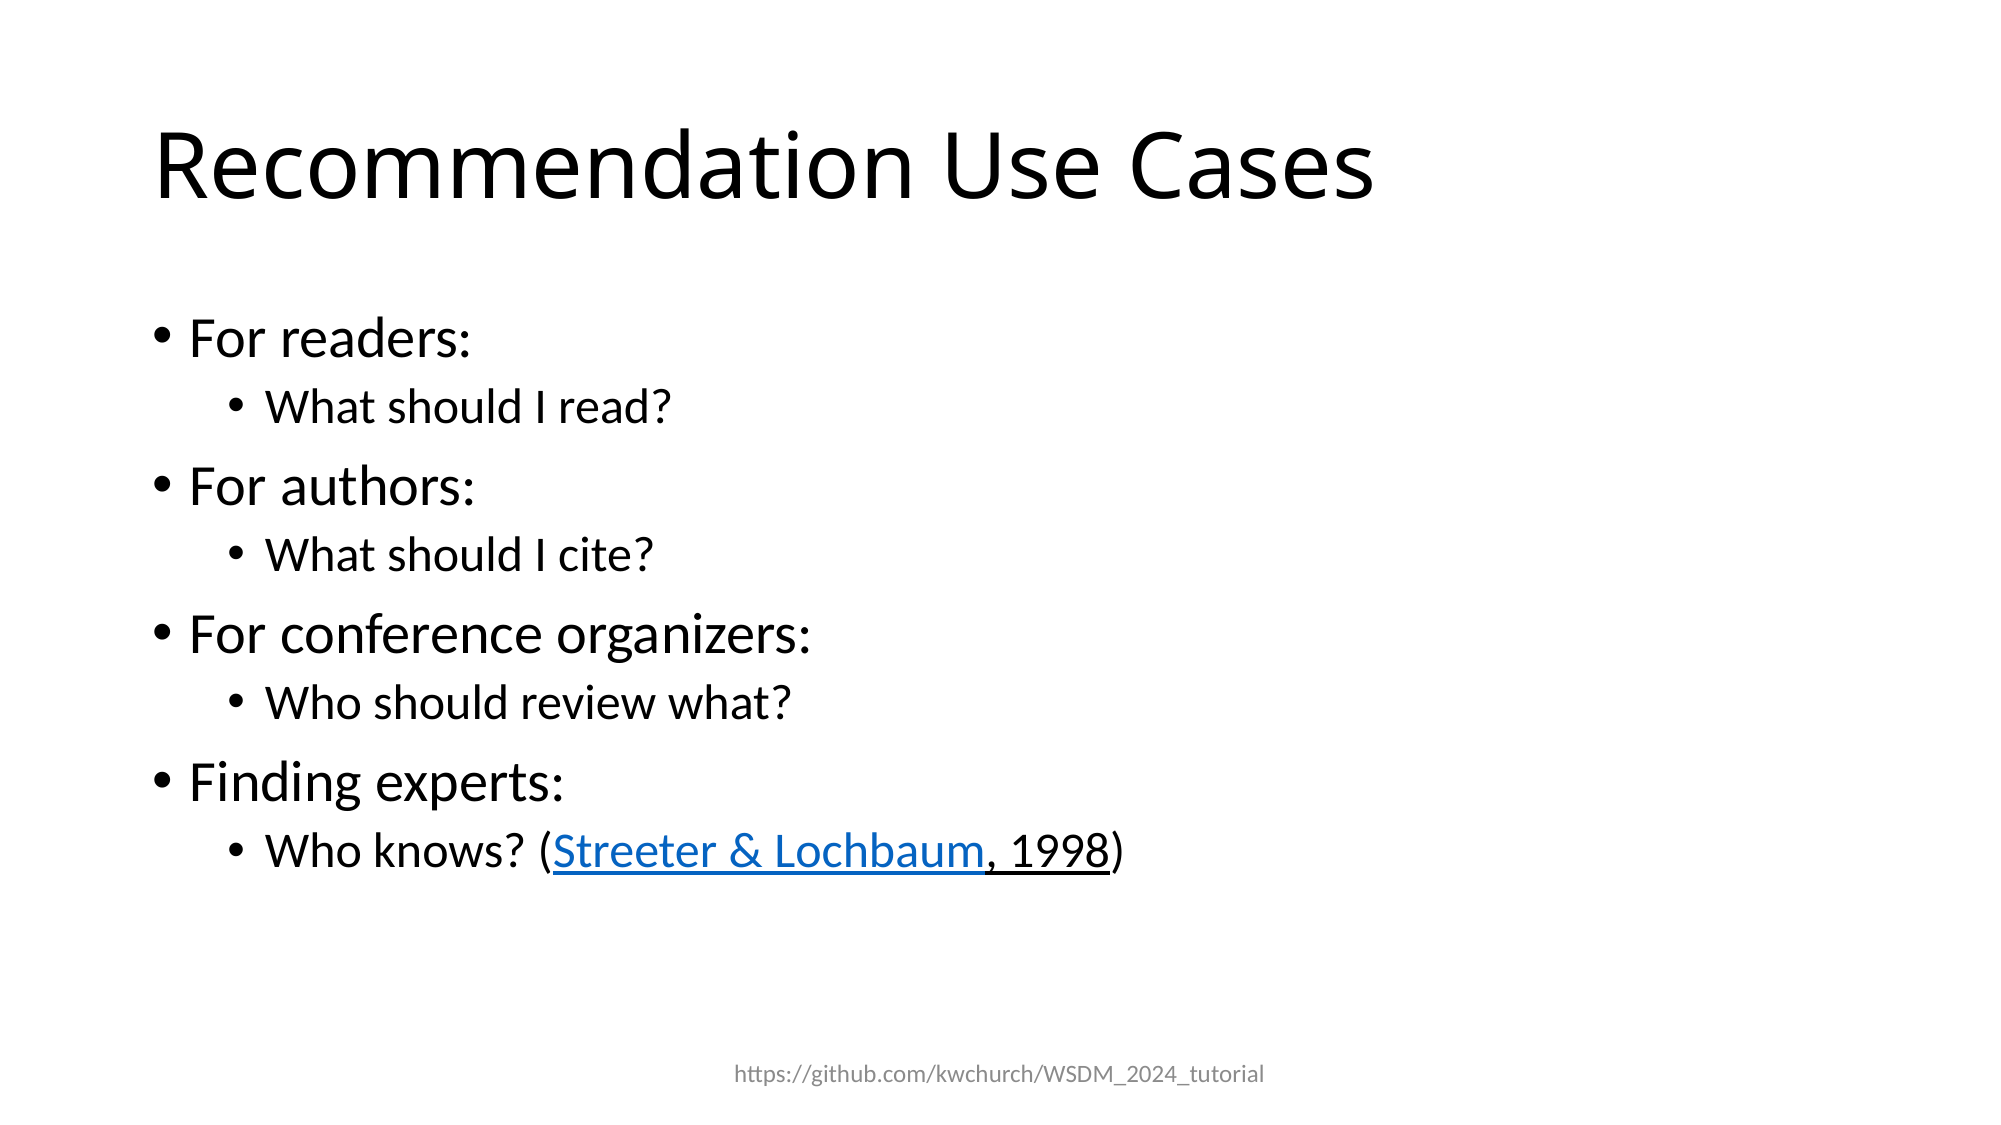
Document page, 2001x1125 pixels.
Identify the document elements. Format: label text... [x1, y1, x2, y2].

footer https://github.com/kwchurch/WSDM_2024_tutorial [662, 1042, 1338, 1103]
list For readers: What should I read? For authors: What should I cite? For conference organizers: Who should review what? Finding experts: Who knows? (Streeter & Lochbaum, 1998) [137, 299, 1863, 1014]
title Recommendation Use Cases [137, 59, 1863, 278]
